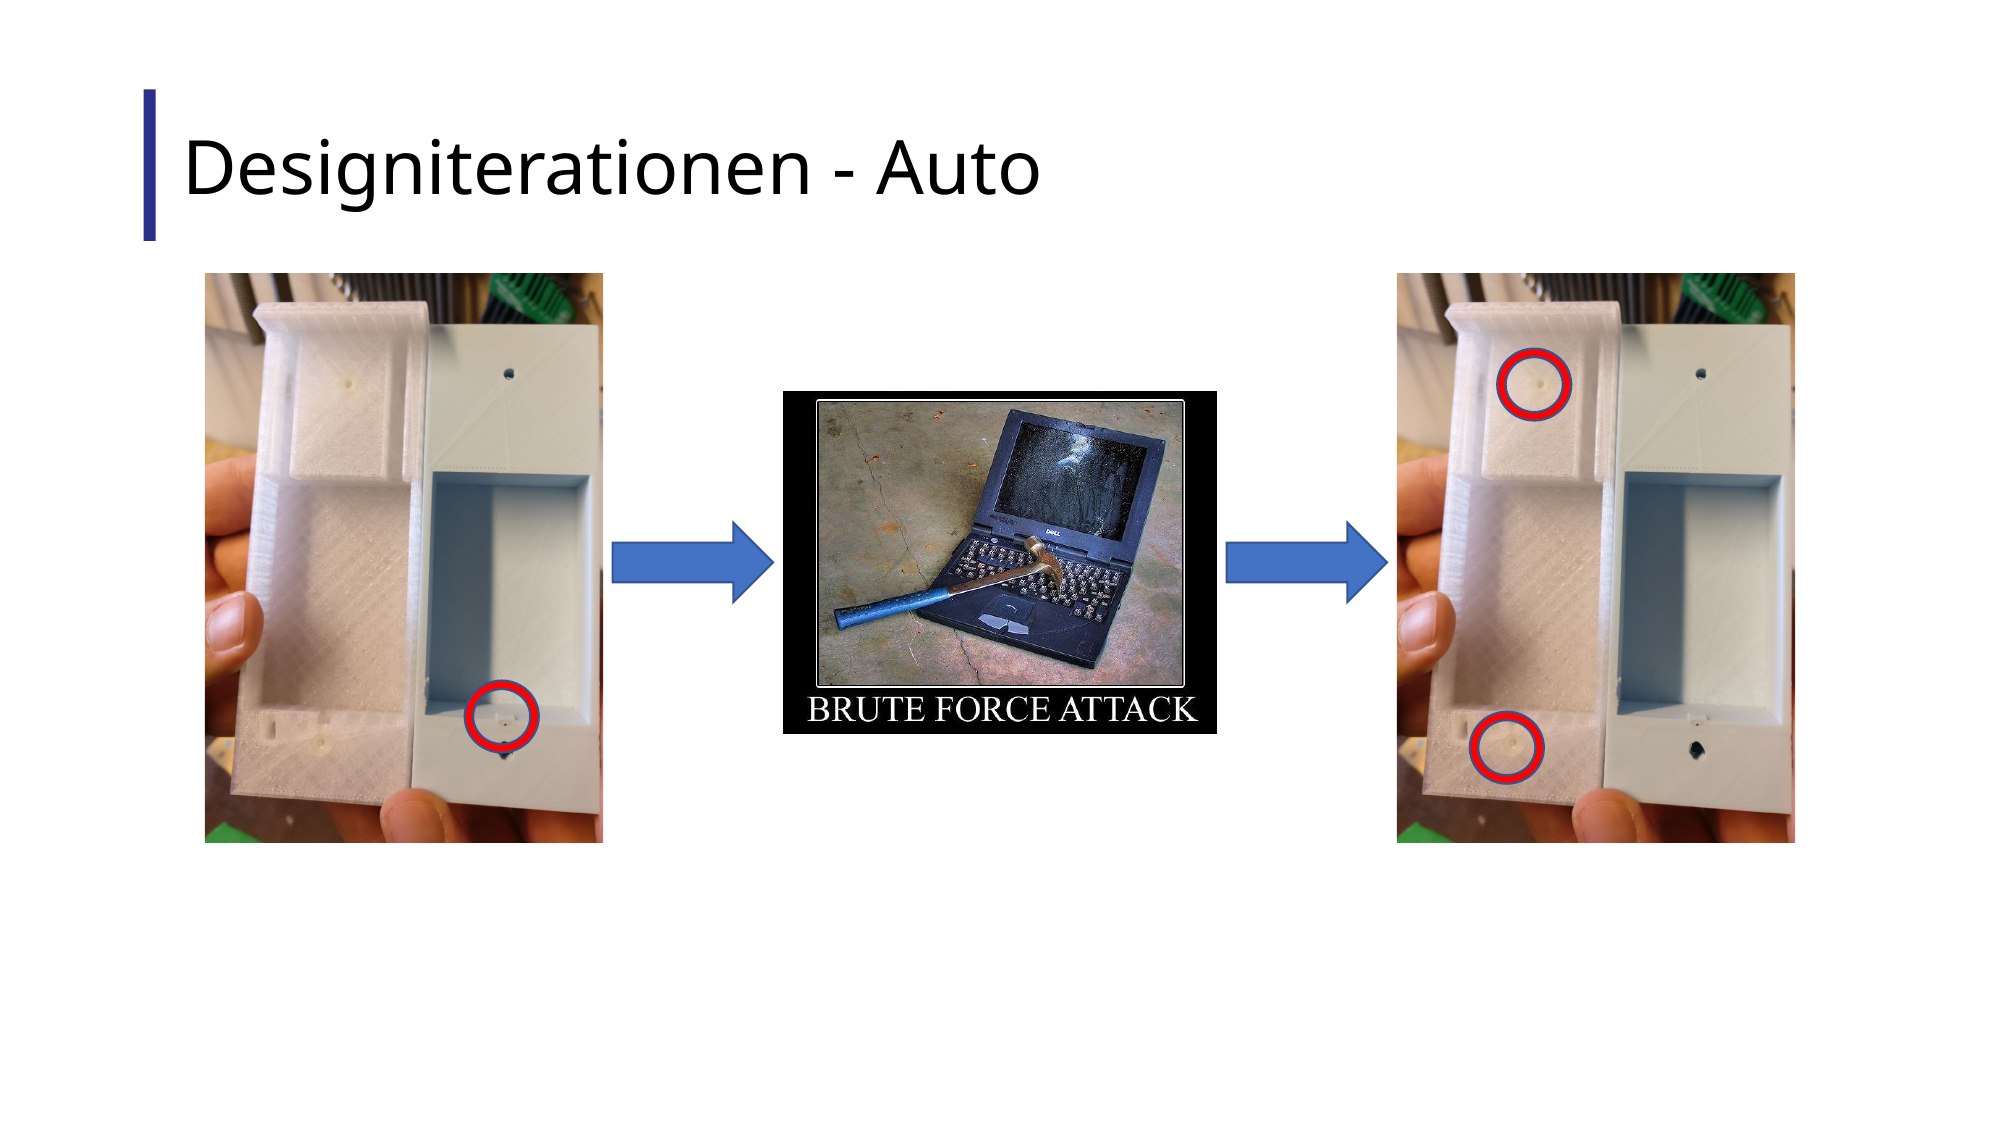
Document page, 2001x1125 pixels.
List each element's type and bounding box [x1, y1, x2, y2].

text_box [611, 520, 775, 605]
text_box [1225, 520, 1389, 605]
picture [782, 391, 1217, 734]
text_box [143, 89, 1179, 309]
picture [204, 272, 604, 843]
picture [1396, 272, 1796, 843]
